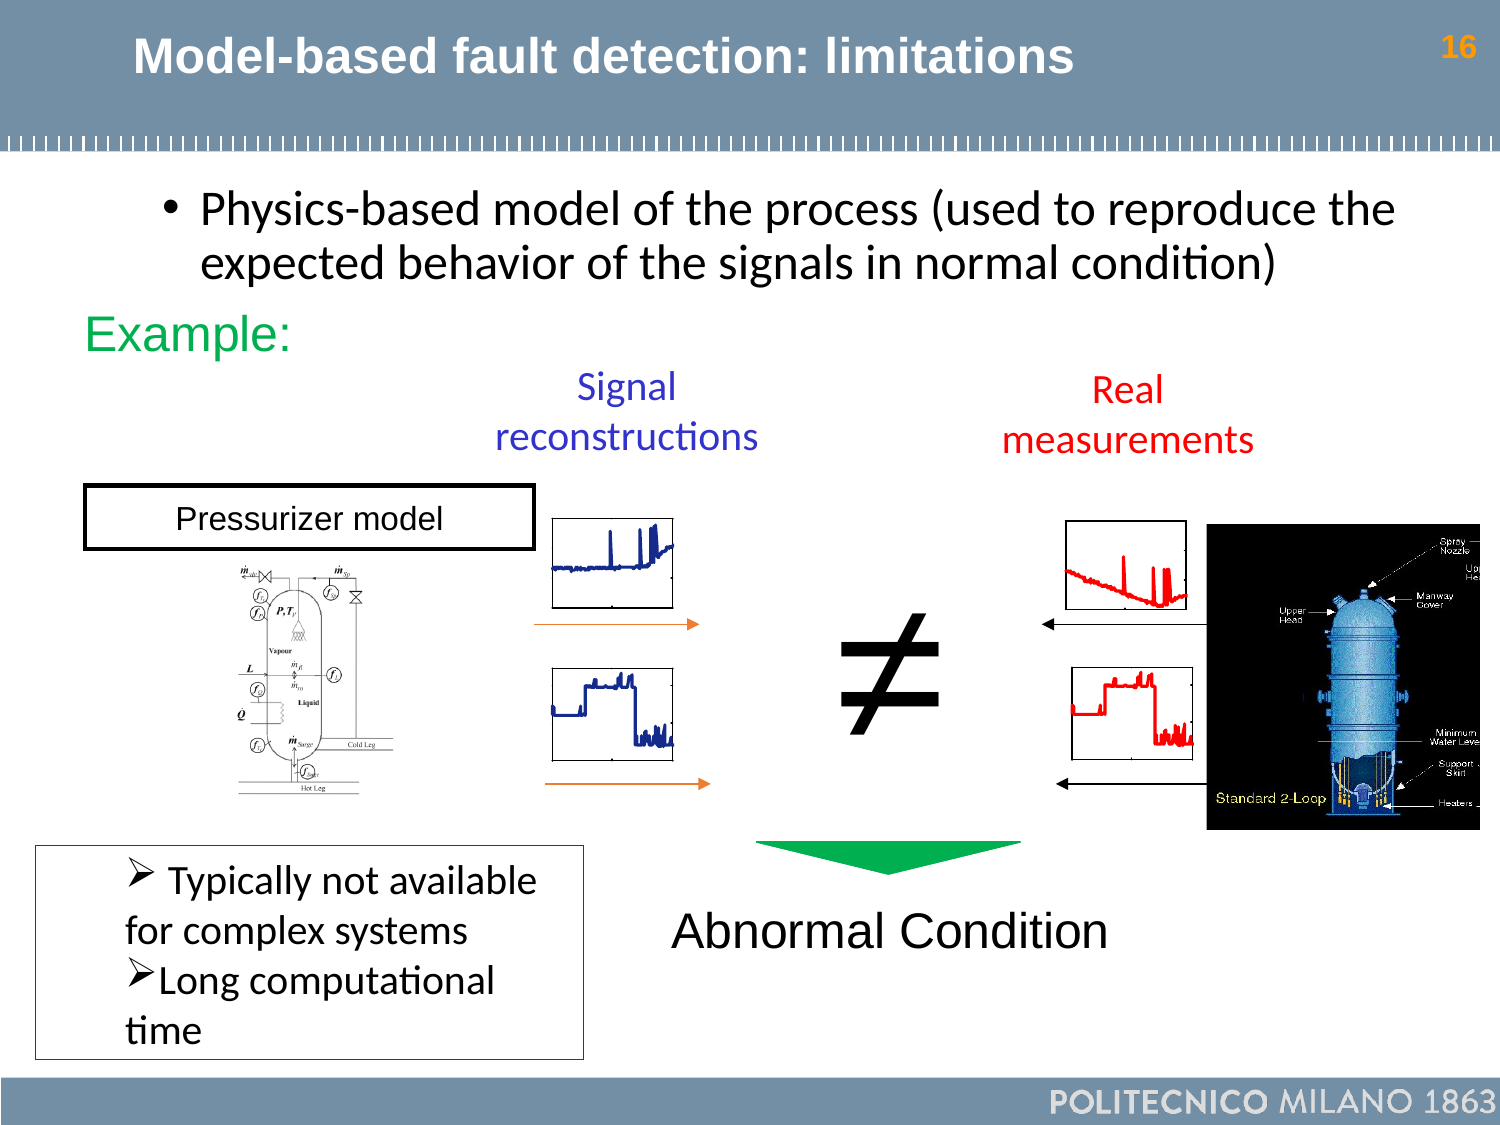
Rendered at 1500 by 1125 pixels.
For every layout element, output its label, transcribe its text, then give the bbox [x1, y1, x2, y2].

text_box Typically not available for complex systems Long computational time [35, 845, 584, 1060]
text_box Signal reconstructions [397, 360, 857, 467]
picture [226, 553, 394, 802]
list Physics-based model of the process (used to reproduce the expected behavior of the signals in normal condition) [147, 174, 1468, 360]
text_box ≠ [820, 533, 961, 788]
text_box Pressurizer model [85, 485, 535, 549]
text_box Example: [0, 293, 308, 369]
picture [547, 506, 697, 614]
text_box [756, 841, 1021, 874]
title Model-based fault detection: limitations [117, 19, 1306, 157]
text_box Abnormal Condition [656, 891, 1125, 966]
picture [1061, 508, 1480, 830]
text_box Real measurements [974, 360, 1282, 470]
slide_number 16 [1269, 24, 1493, 66]
picture [547, 659, 697, 767]
